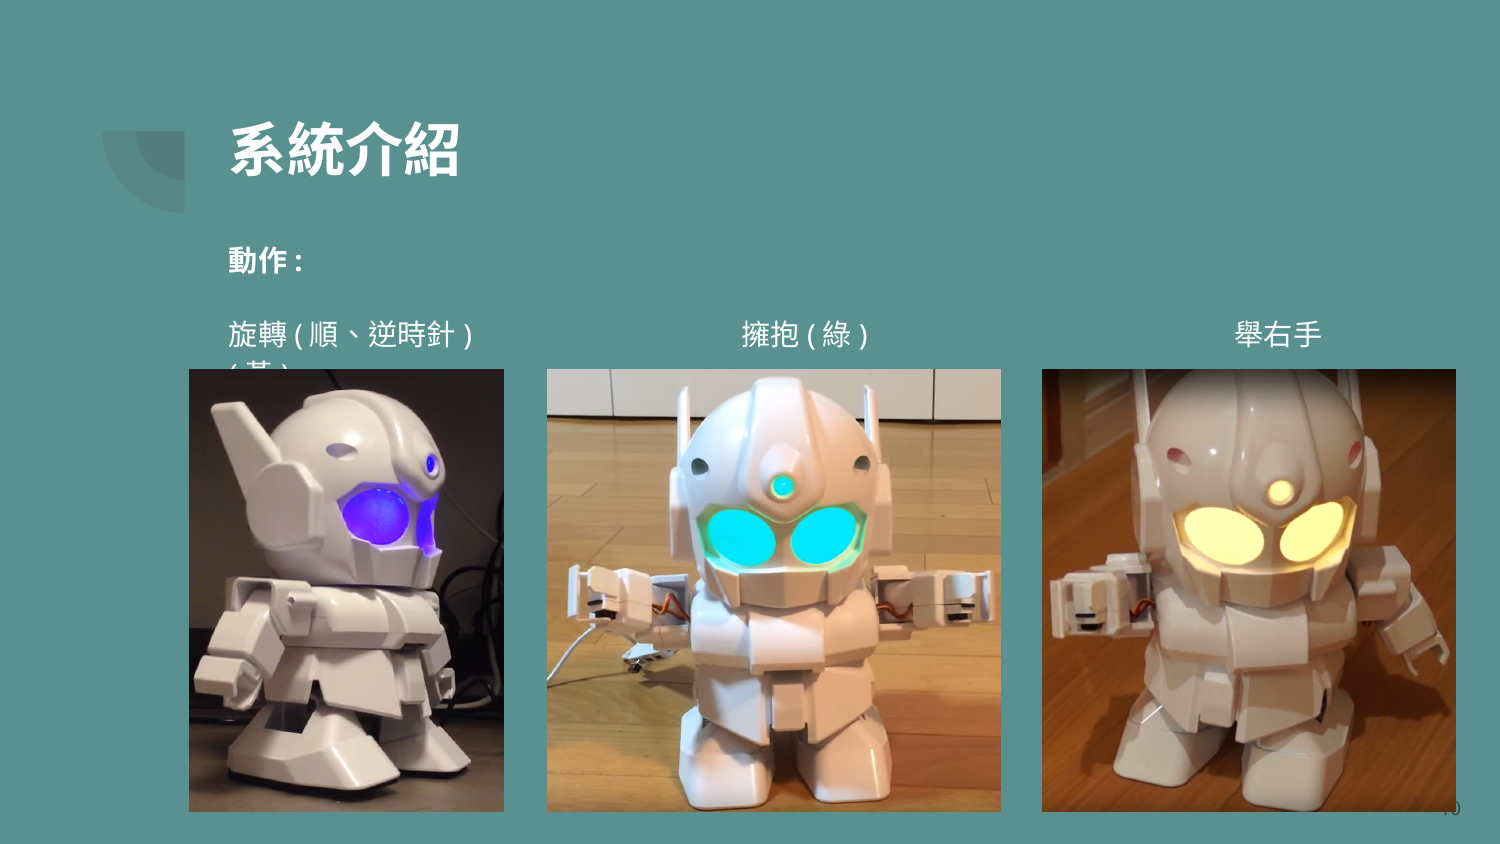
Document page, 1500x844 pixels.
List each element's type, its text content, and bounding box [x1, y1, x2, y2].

list 動作: 旋轉(順、逆時針) 擁抱(綠) 舉右手(黃) [213, 222, 1368, 745]
picture [1041, 369, 1456, 812]
picture [547, 369, 1001, 812]
title 系統介紹 [213, 98, 1368, 222]
slide_number ‹#› [1386, 777, 1477, 842]
picture [188, 369, 504, 812]
